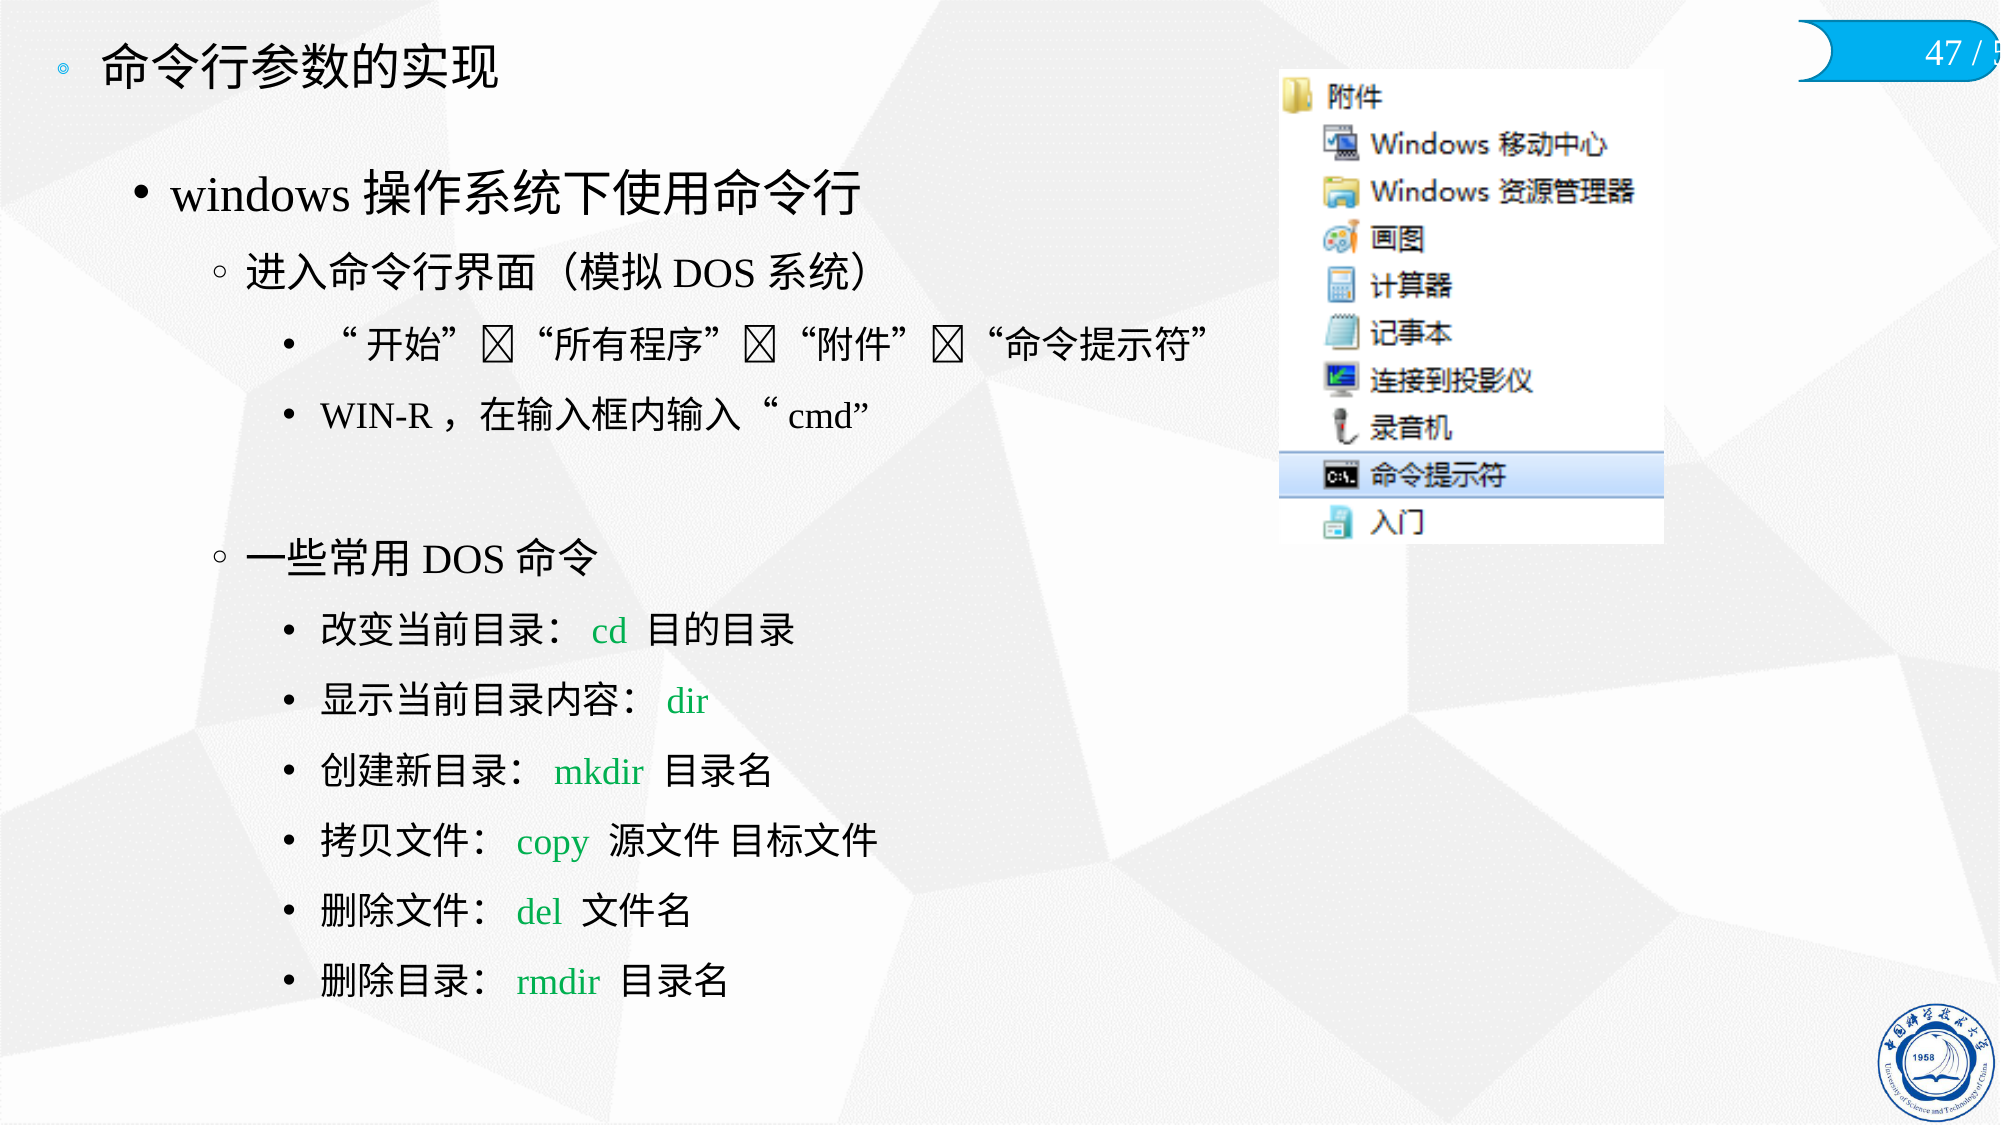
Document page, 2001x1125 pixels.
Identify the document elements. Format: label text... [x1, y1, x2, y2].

picture [0, 0, 2000, 1125]
list windows操作系统下使用命令行 进入命令行界面（模拟DOS系统） “开始”“所有程序”“附件”“命令提示符” WIN-R，在输入框内输入“cmd” 一些常用DOS命令 改变当前目录：cd 目的目录 显示当前目录内容：dir 创建新目录：mkdir 目录名 拷贝文件：copy 源文件 目标文件 删除文件：del 文件名 删除目录：rmdir 目录名 [117, 153, 1875, 1065]
title 命令行参数的实现 [41, 34, 997, 105]
